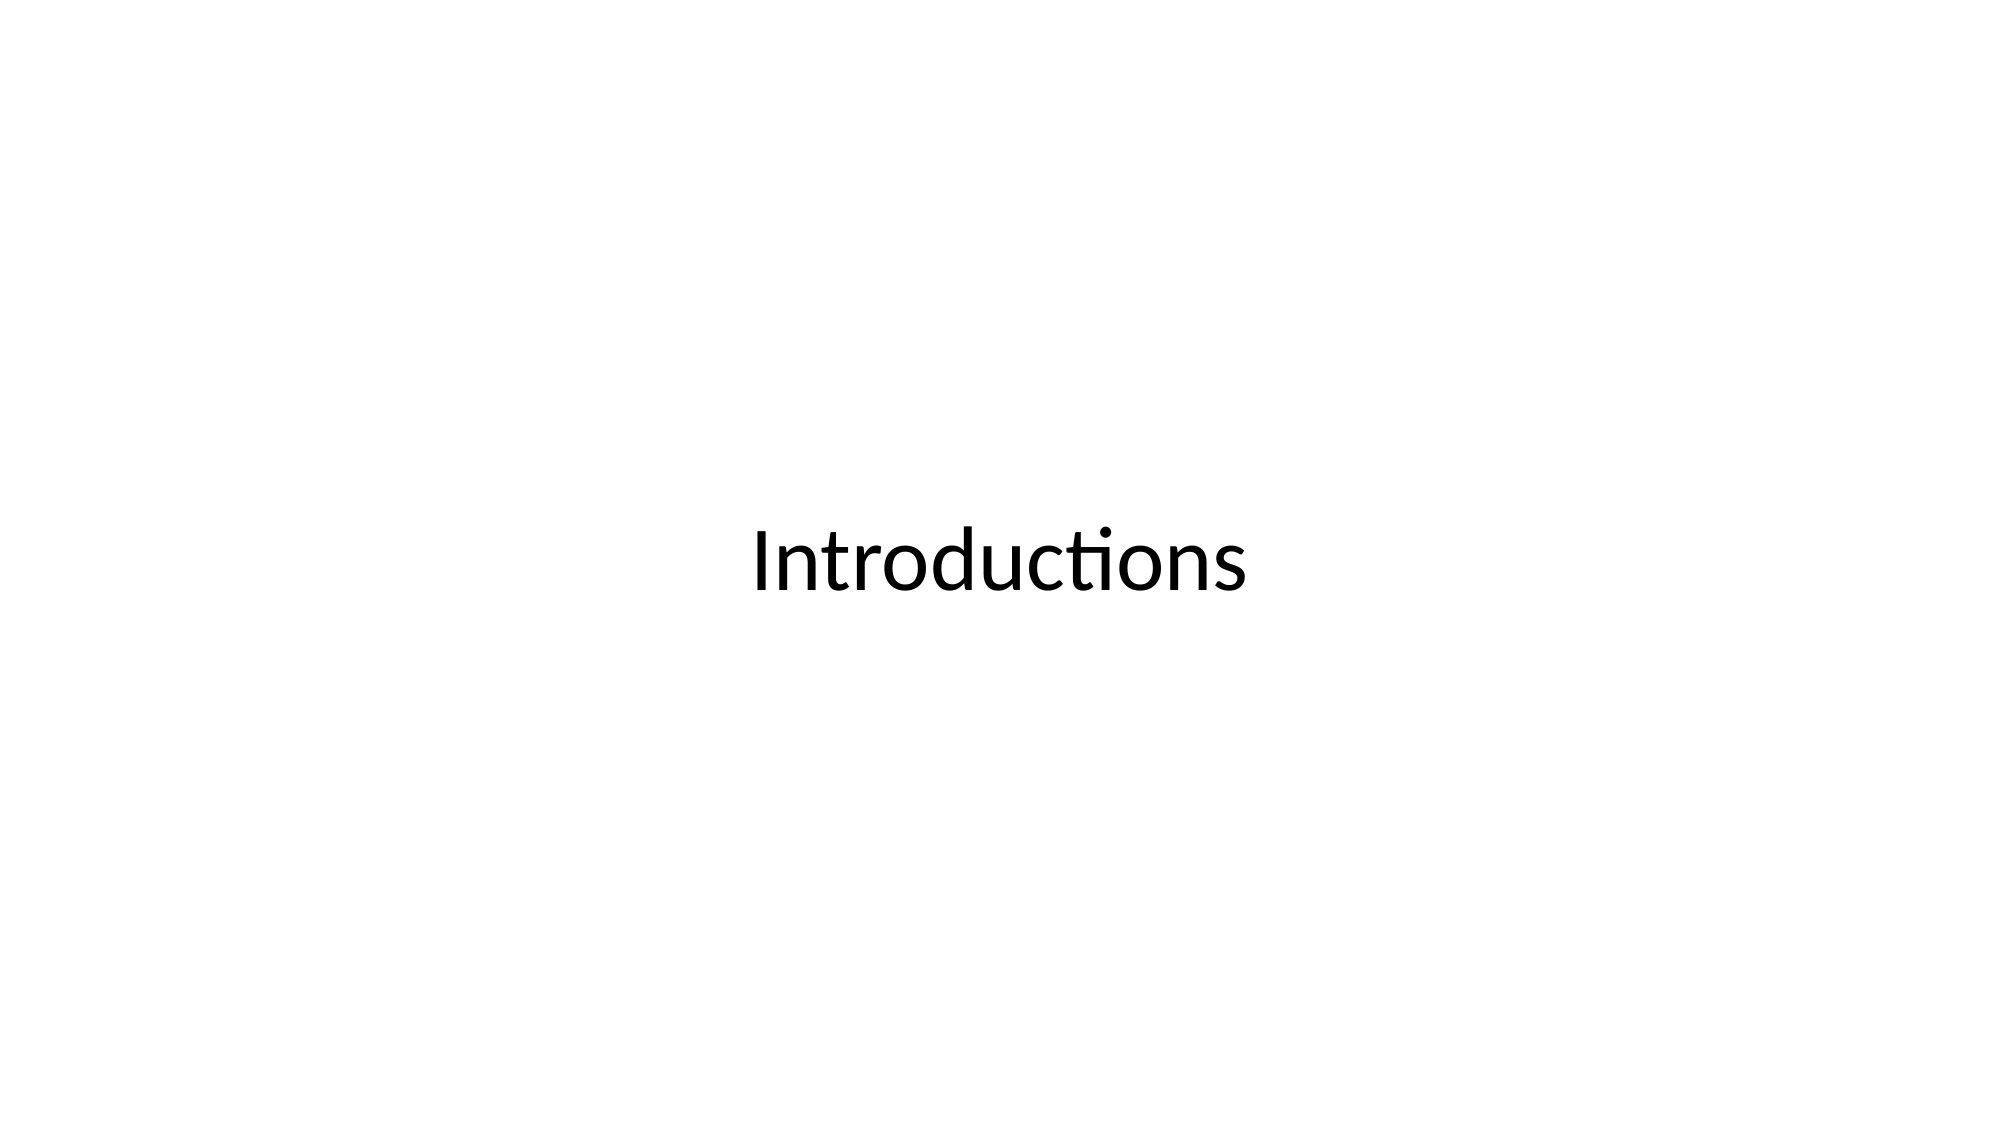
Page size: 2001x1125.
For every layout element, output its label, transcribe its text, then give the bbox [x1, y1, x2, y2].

list Introductions [137, 503, 1863, 622]
